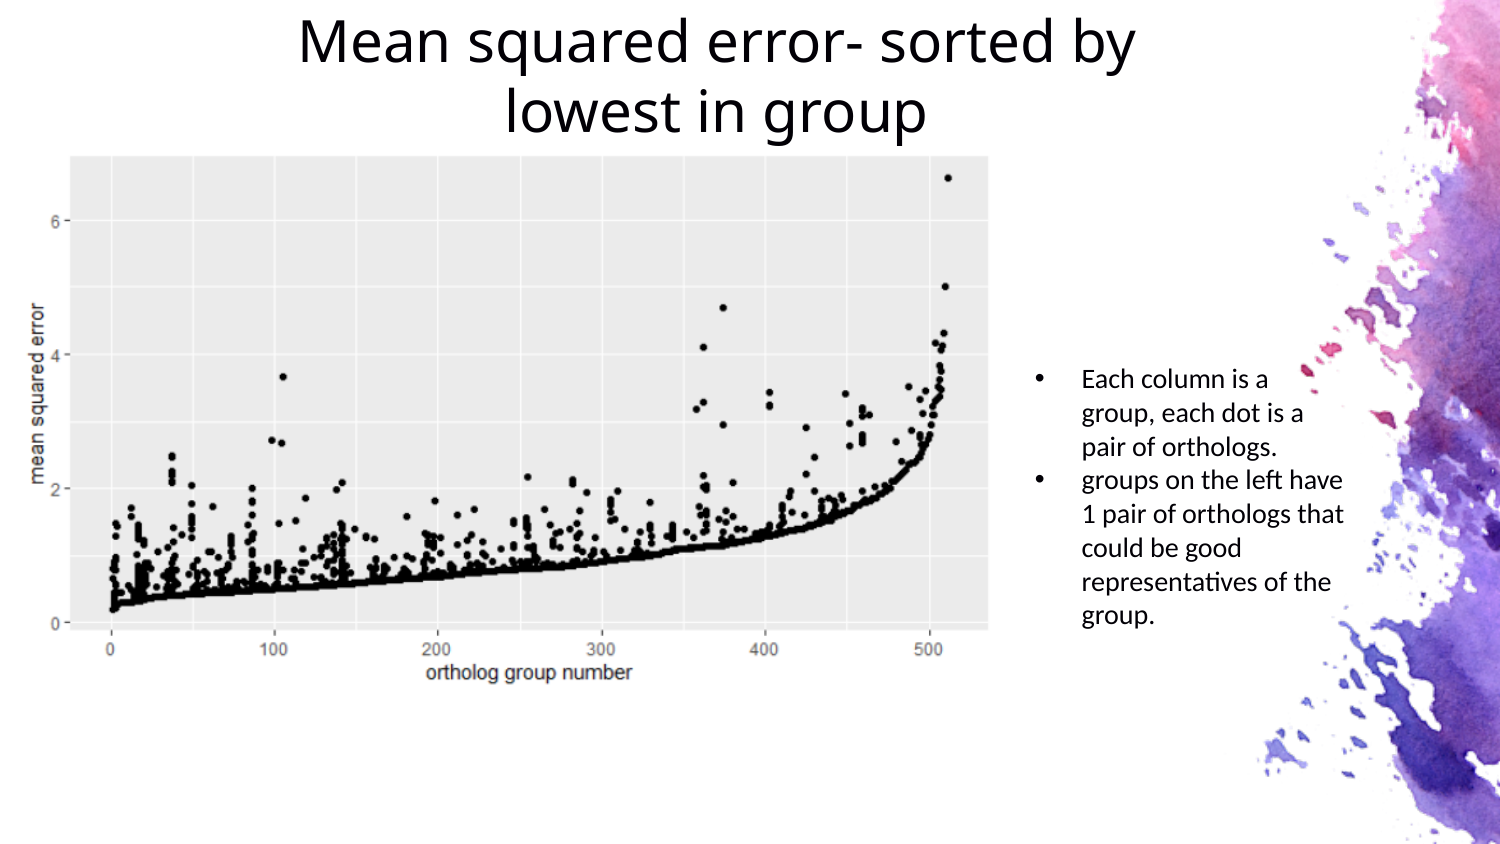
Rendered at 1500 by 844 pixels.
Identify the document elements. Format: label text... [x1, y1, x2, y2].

picture [9, 0, 1500, 844]
text_box Mean squared error- sorted by lowest in group [190, 0, 1023, 152]
